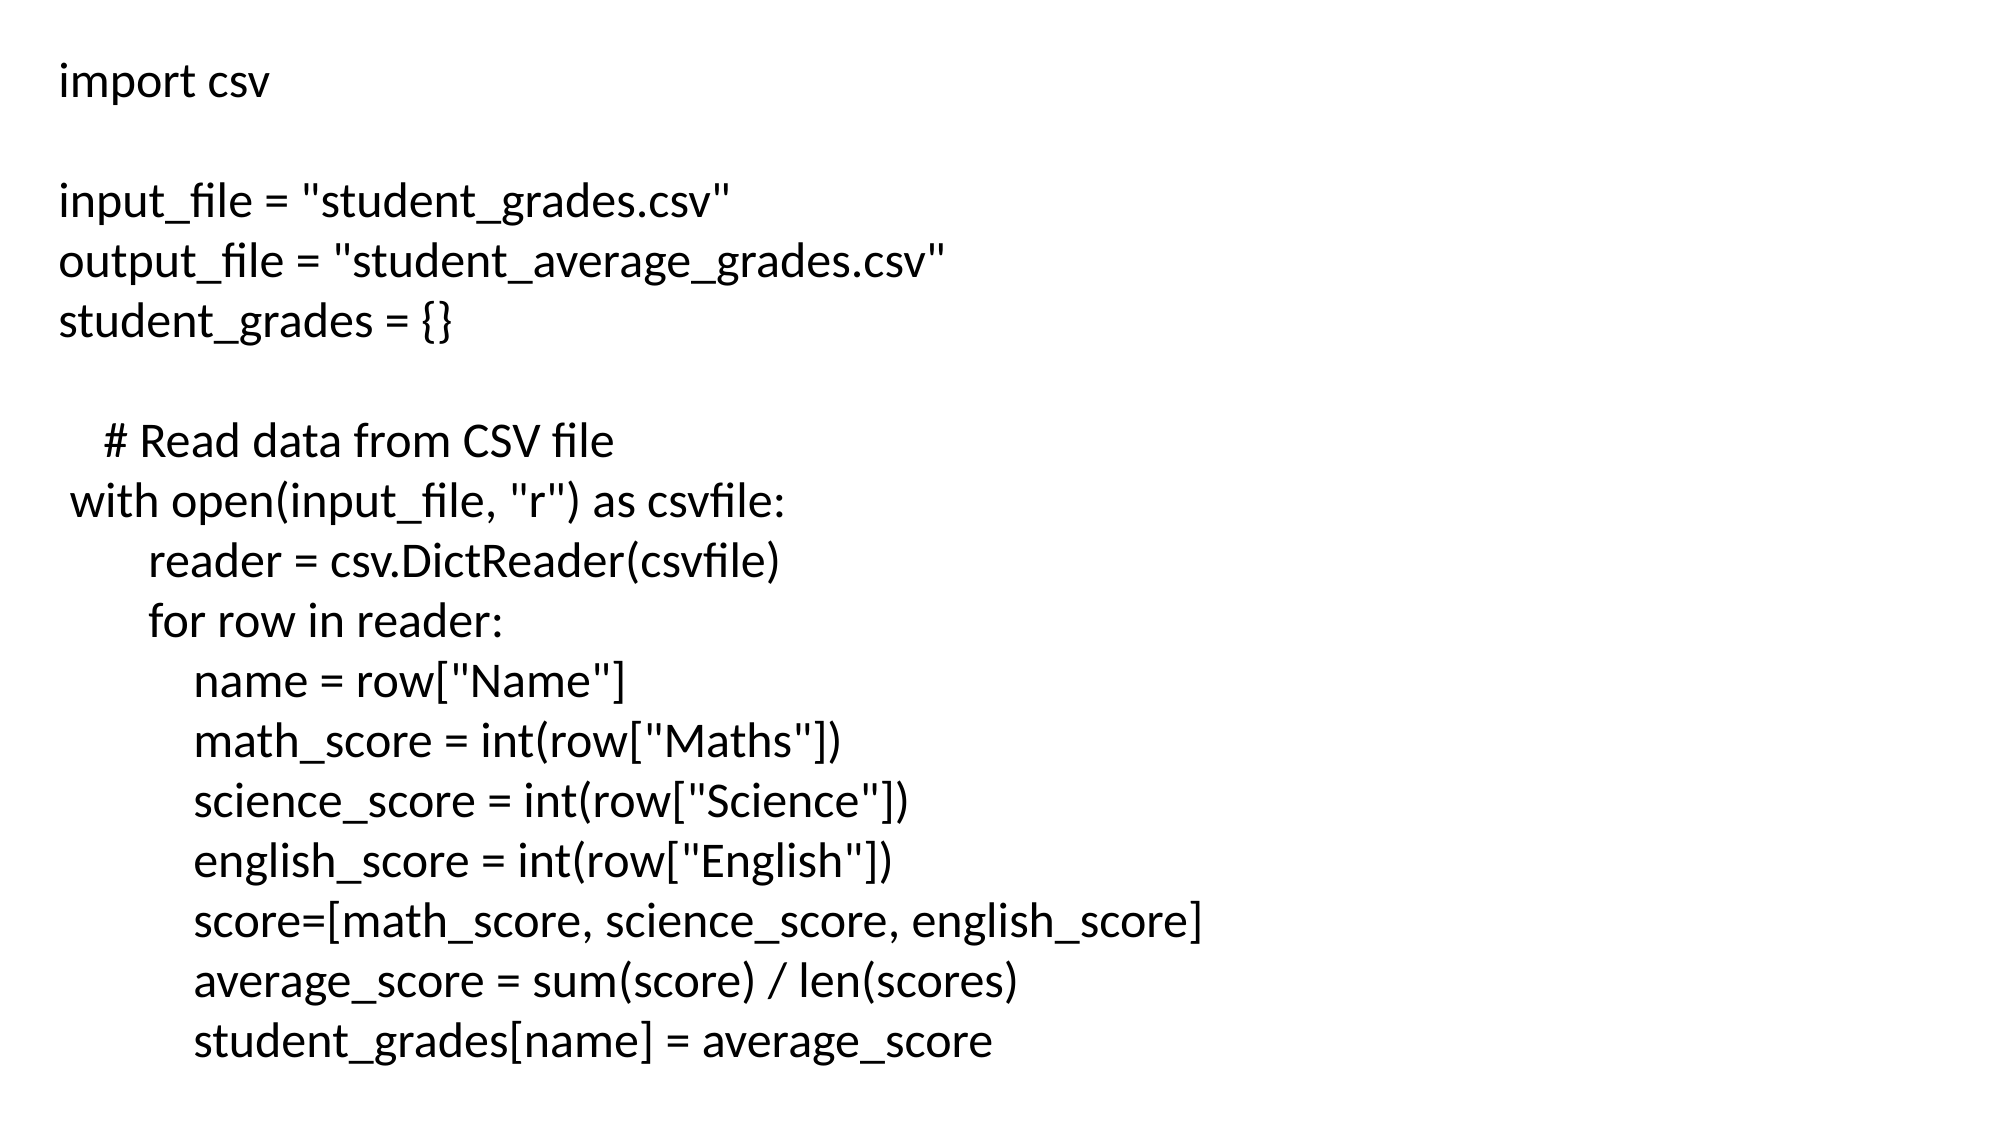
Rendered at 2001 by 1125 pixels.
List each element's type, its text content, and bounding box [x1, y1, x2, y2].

text_box import csv input_file = "student_grades.csv" output_file = "student_average_grades.csv" student_grades = {} # Read data from CSV file with open(input_file, "r") as csvfile: reader = csv.DictReader(csvfile) for row in reader: name = row["Name"] math_score = int(row["Maths"]) science_score = int(row["Science"]) english_score = int(row["English"]) score=[math_score, science_score, english_score] average_score = sum(score) / len(scores) student_grades[name] = average_score [43, 39, 1483, 1075]
